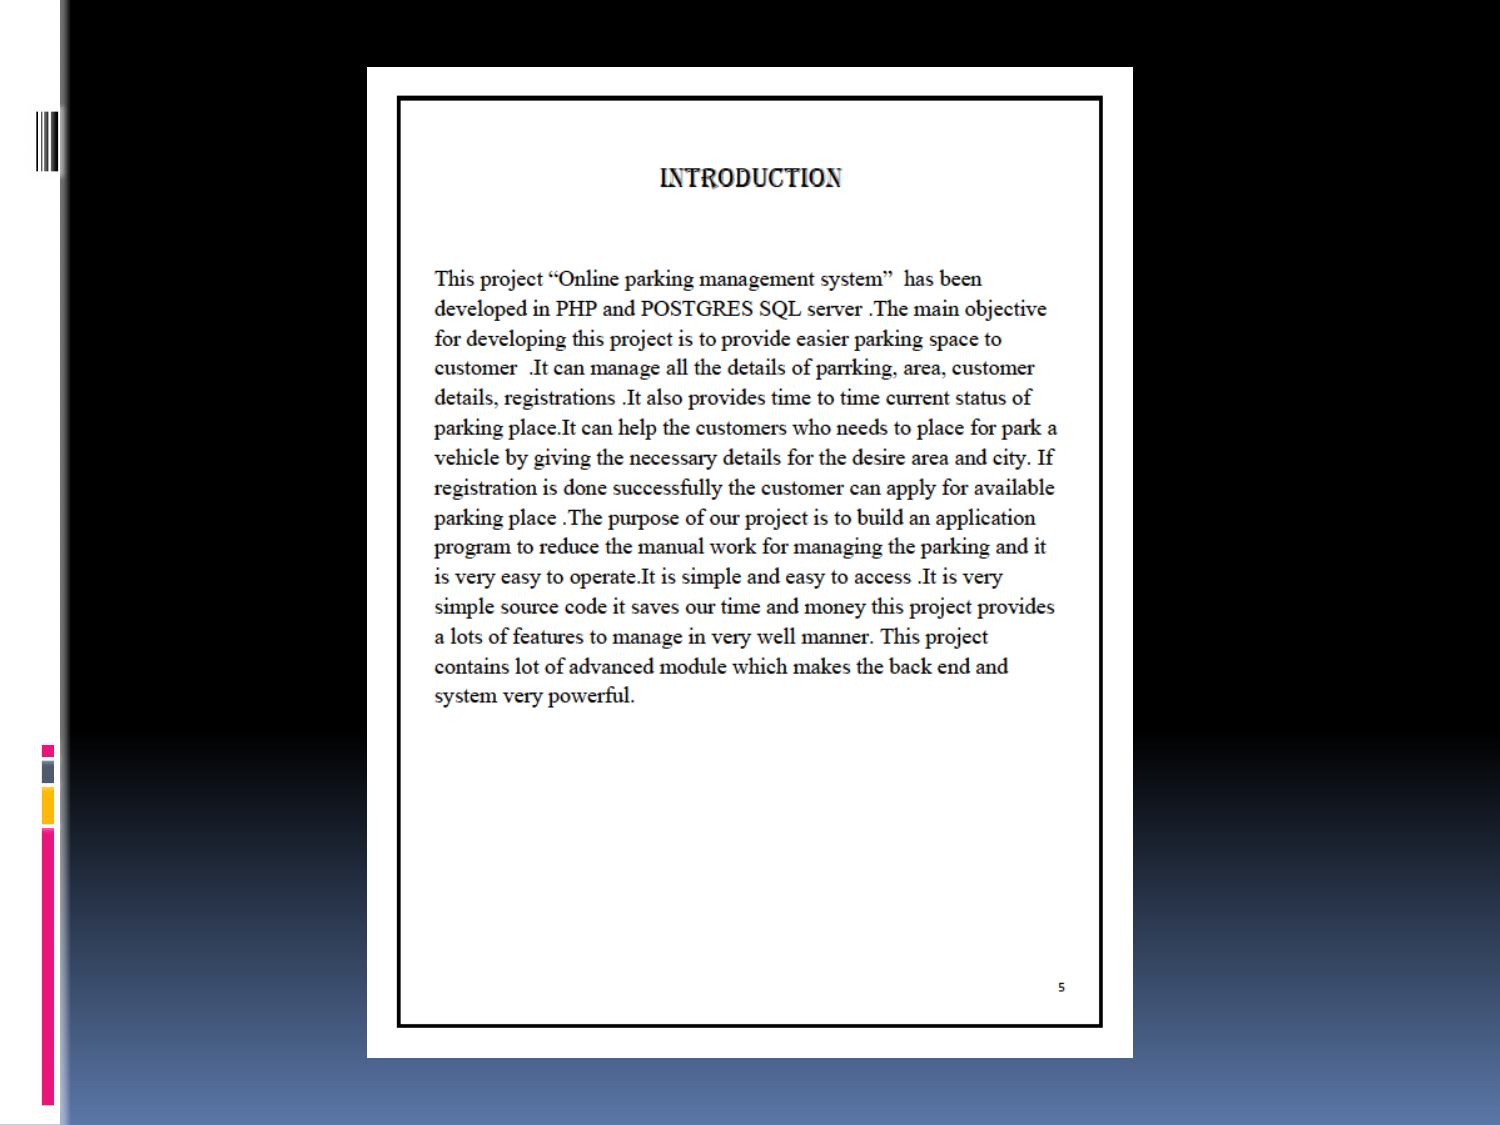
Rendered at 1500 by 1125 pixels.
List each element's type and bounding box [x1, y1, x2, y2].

text_box [366, 66, 1133, 1058]
